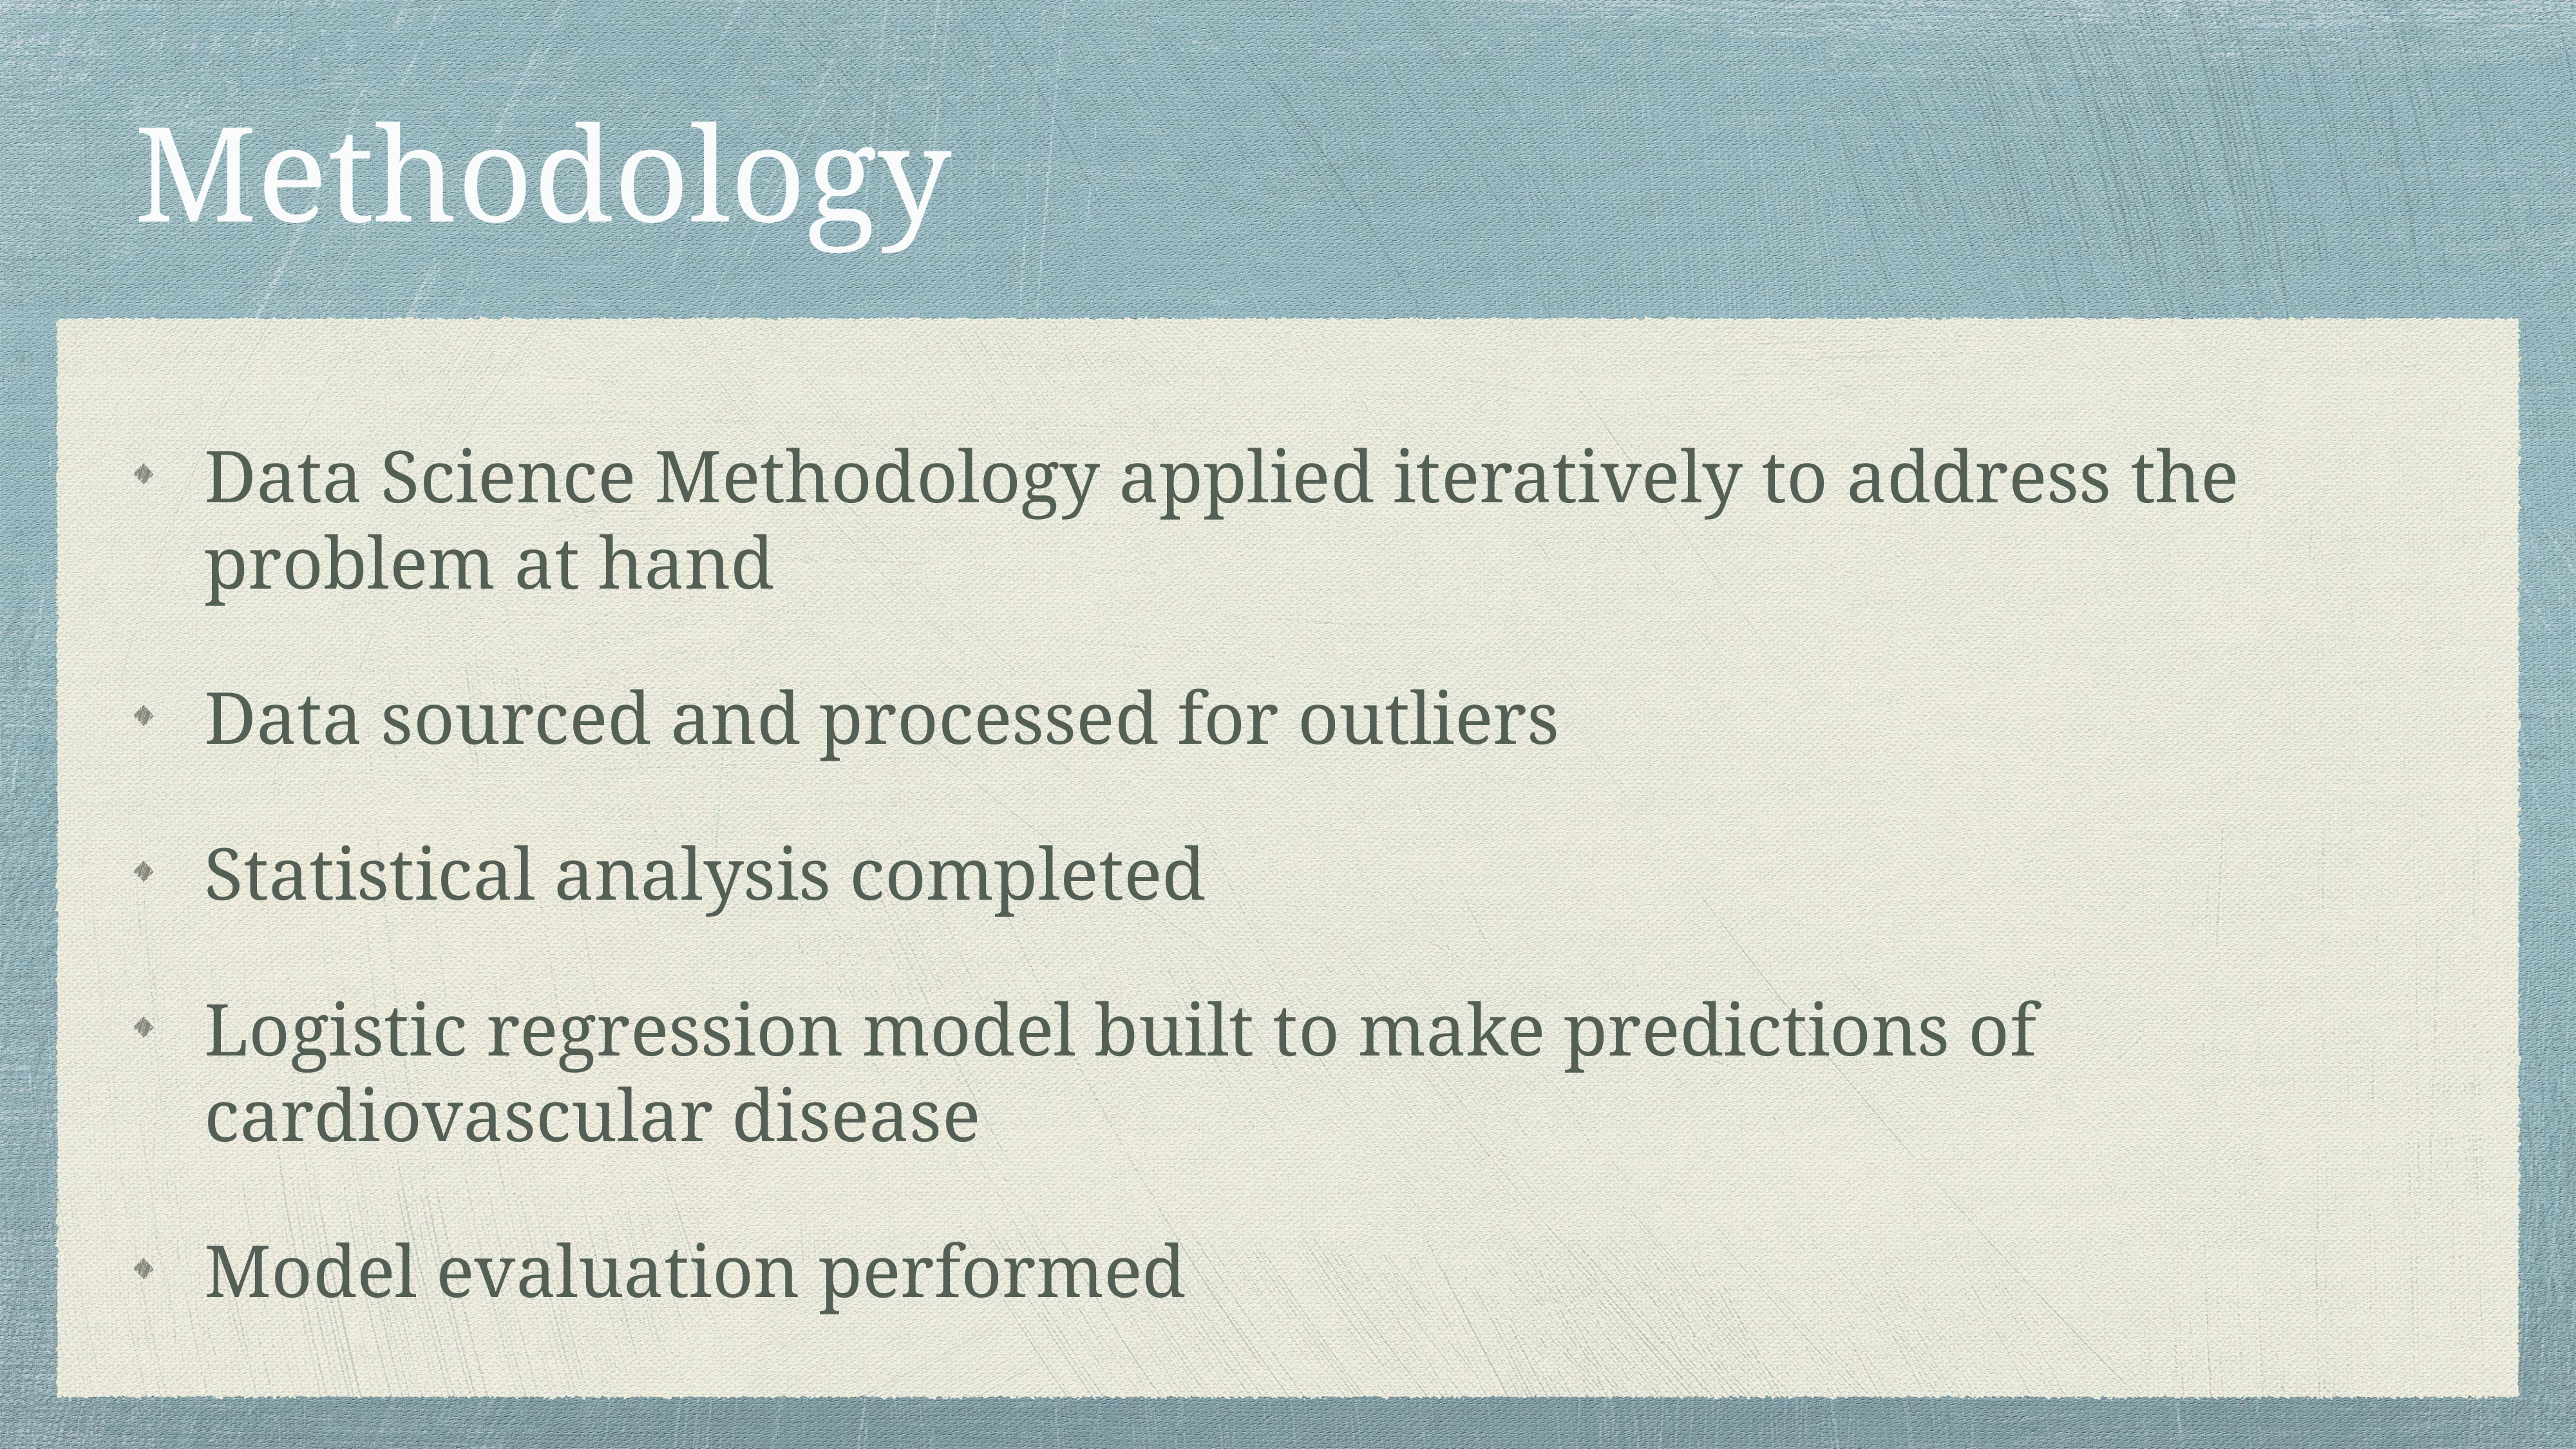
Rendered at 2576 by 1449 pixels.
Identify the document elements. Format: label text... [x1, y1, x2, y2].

picture [0, 0, 2576, 1449]
list Data Science Methodology applied iteratively to address the problem at hand Data sourced and processed for outliers Statistical analysis completed Logistic regression model built to make predictions of cardiovascular disease Model evaluation performed [128, 390, 2449, 1353]
title Methodology [128, 22, 2449, 316]
